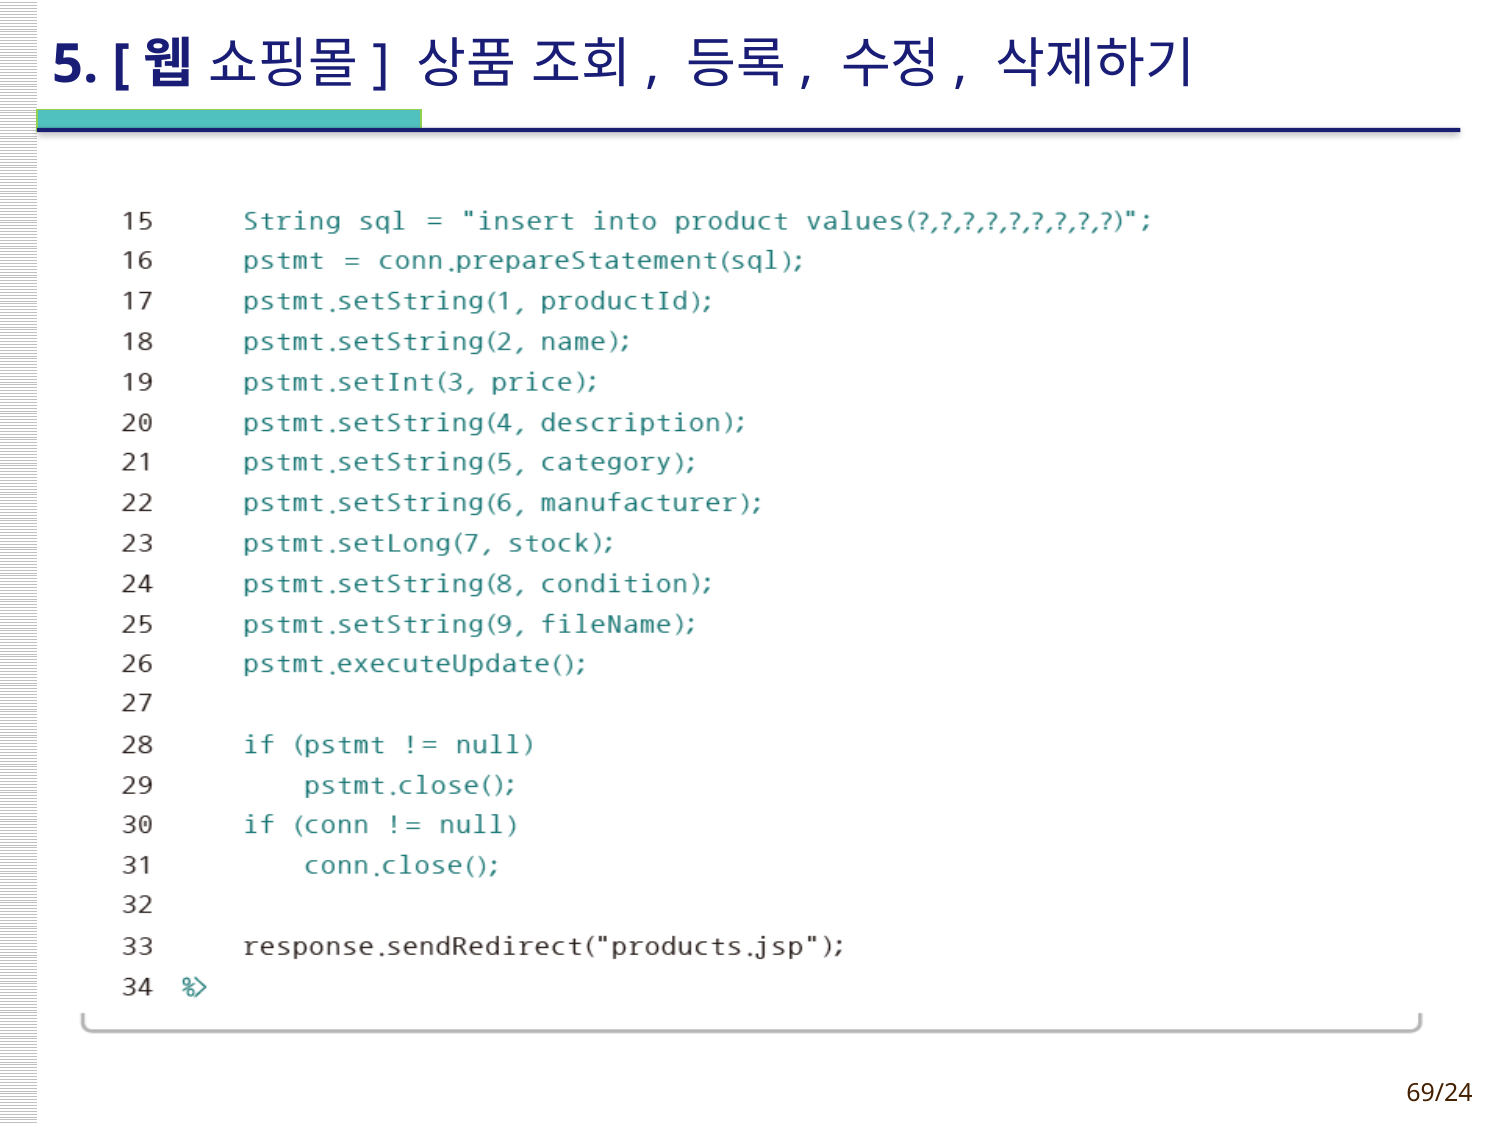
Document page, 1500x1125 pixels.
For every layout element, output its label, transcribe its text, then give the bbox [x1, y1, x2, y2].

title 5. [웹 쇼핑몰] 상품 조회, 등록, 수정, 삭제하기 [37, 13, 1278, 109]
picture [69, 200, 1431, 1043]
